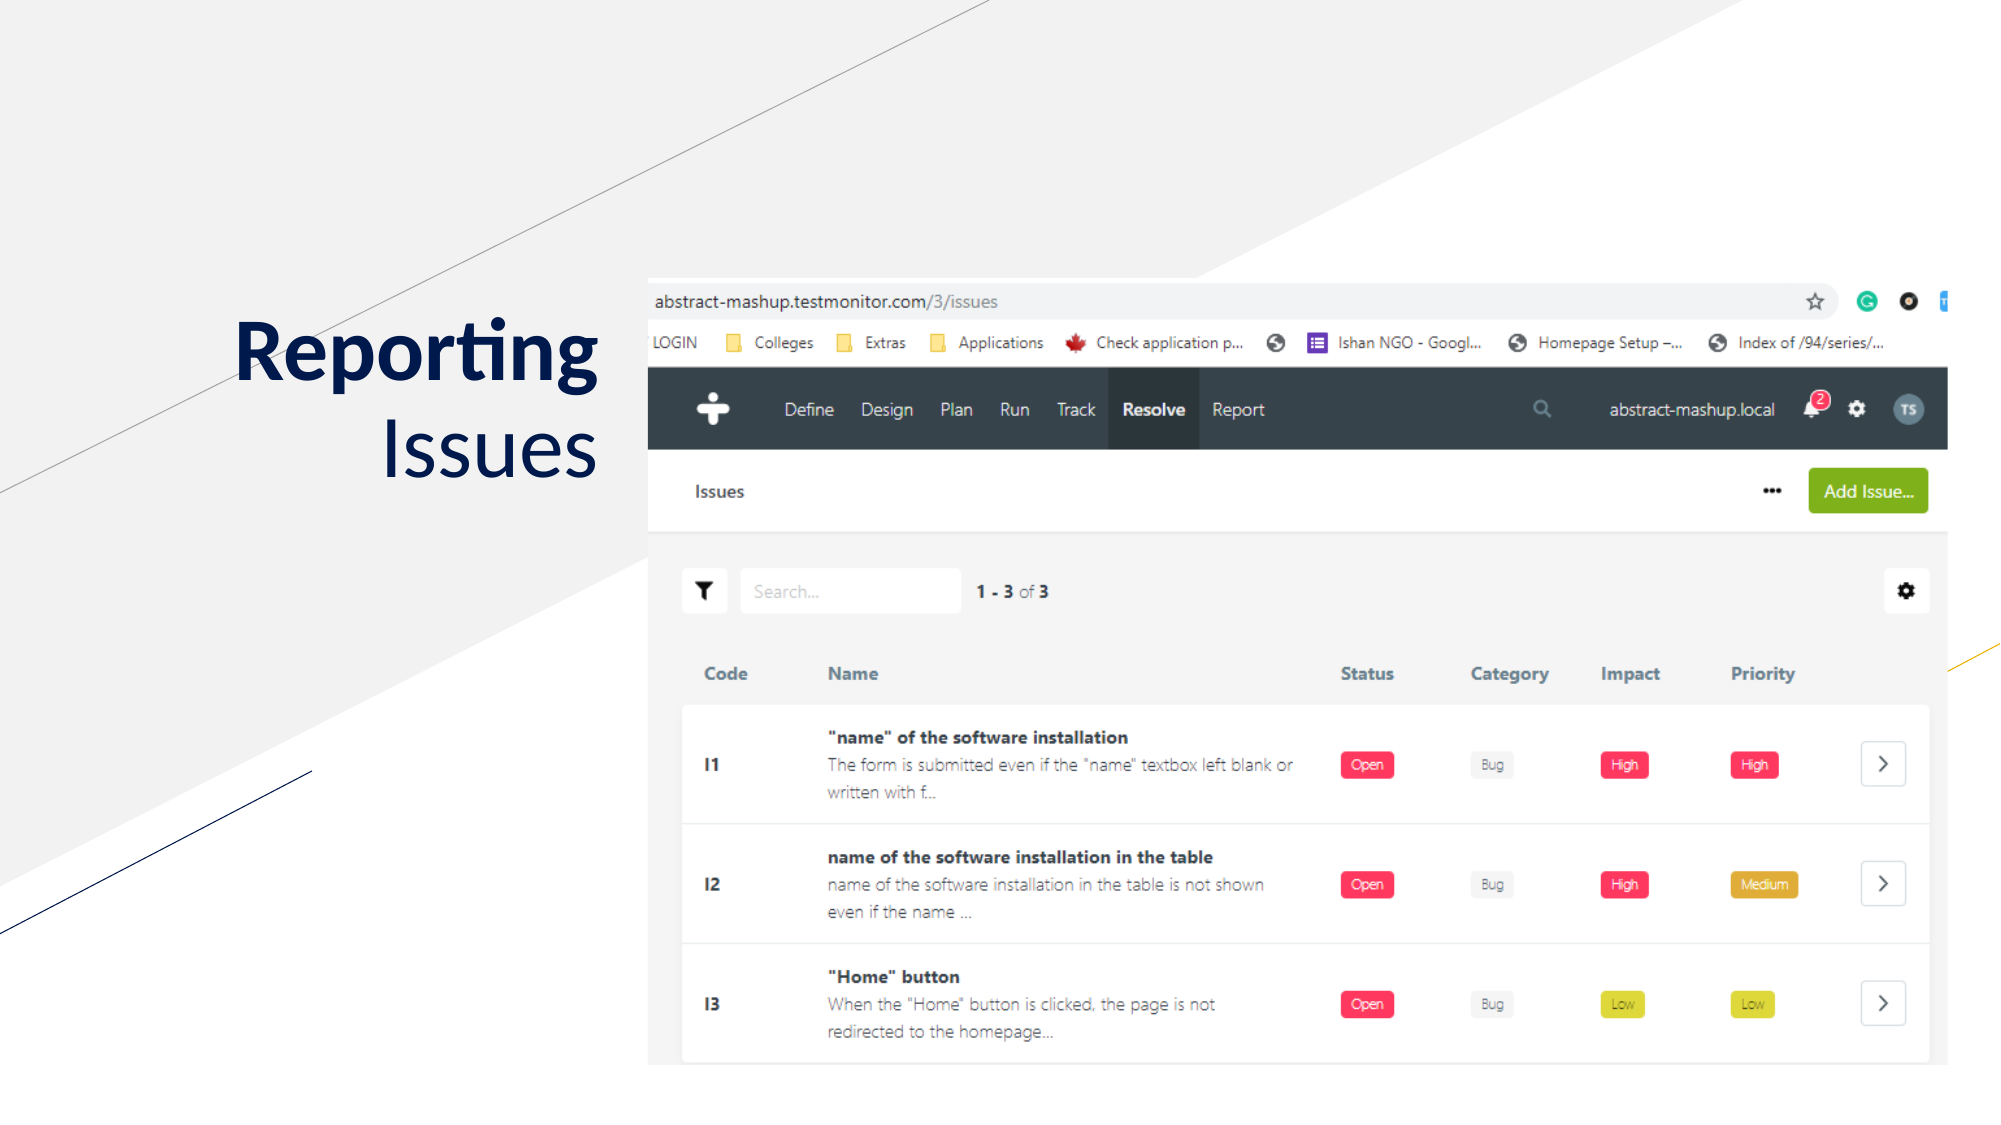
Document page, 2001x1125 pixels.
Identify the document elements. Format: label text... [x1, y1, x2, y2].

picture [647, 278, 1948, 1065]
title Reporting Issues [107, 278, 614, 497]
